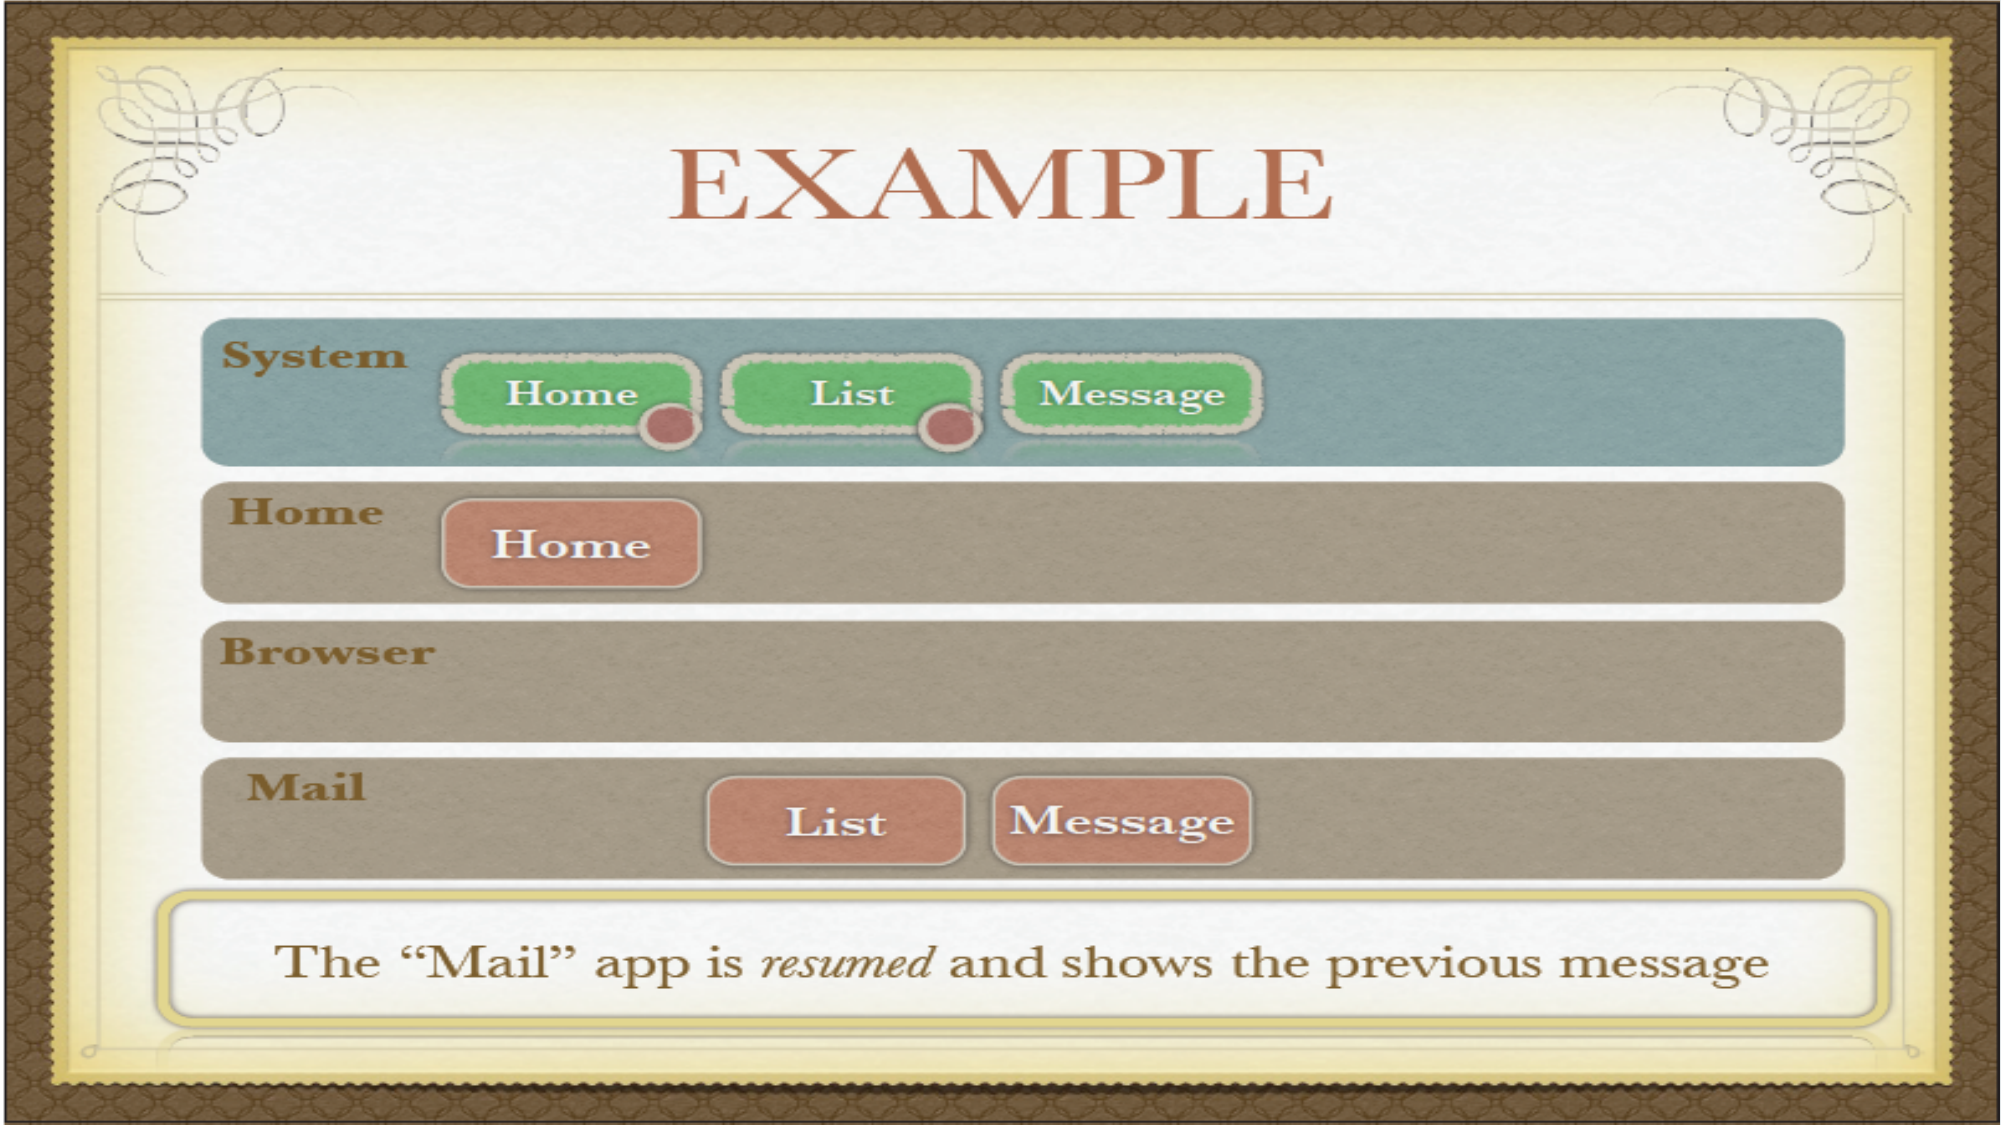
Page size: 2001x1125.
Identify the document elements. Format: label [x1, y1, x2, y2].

list [0, 0, 2000, 1125]
